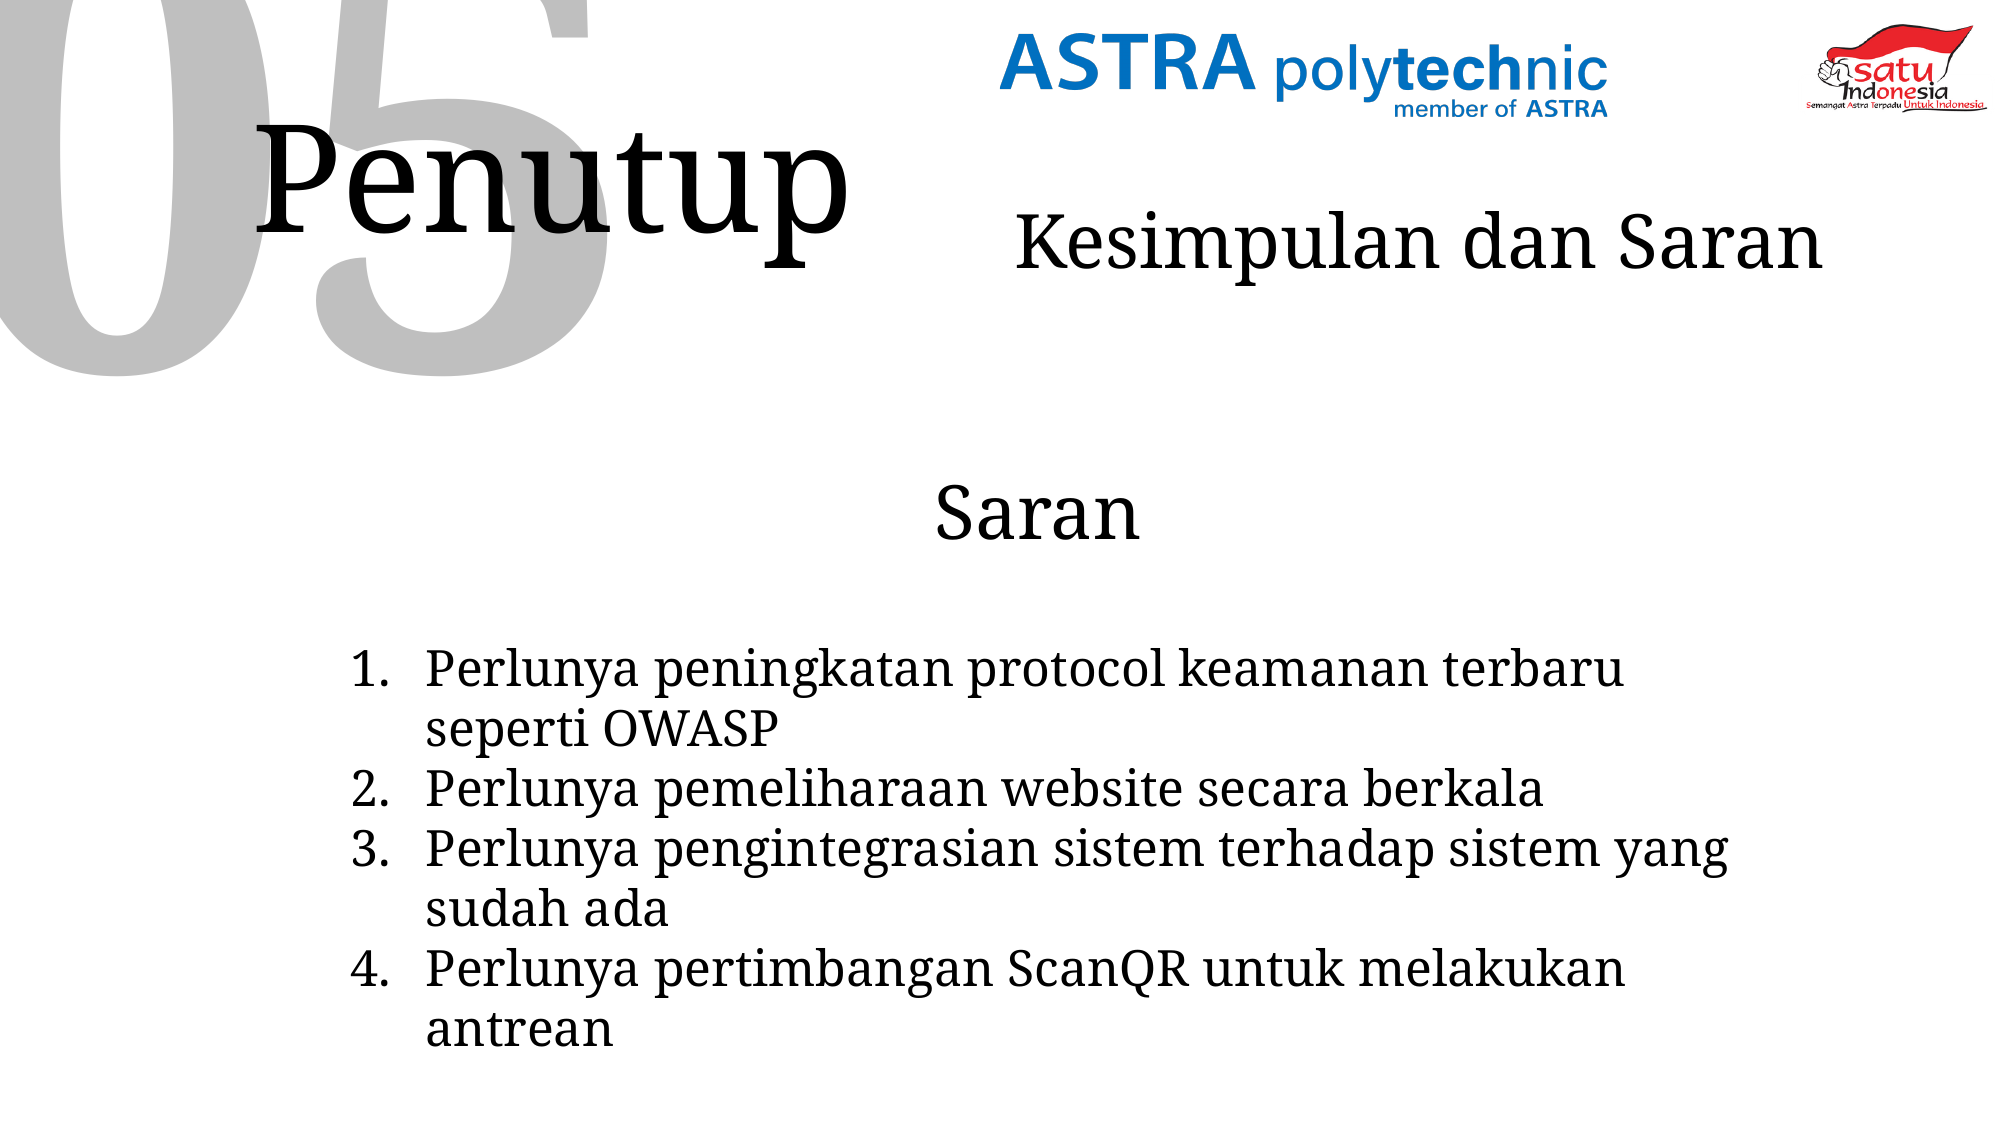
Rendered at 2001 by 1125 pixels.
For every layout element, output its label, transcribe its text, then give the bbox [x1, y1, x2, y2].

text_box Penutup [236, 75, 920, 270]
text_box [1779, 13, 2000, 124]
text_box [999, 33, 1608, 117]
text_box 05 [0, 0, 834, 503]
text_box Saran [919, 457, 1286, 563]
text_box Perlunya peningkatan protocol keamanan terbaru seperti OWASP Perlunya pemeliharaan website secara berkala Perlunya pengintegrasian sistem terhadap sistem yang sudah ada Perlunya pertimbangan ScanQR untuk melakukan antrean [336, 629, 1779, 1064]
text_box Kesimpulan dan Saran [999, 186, 1907, 291]
